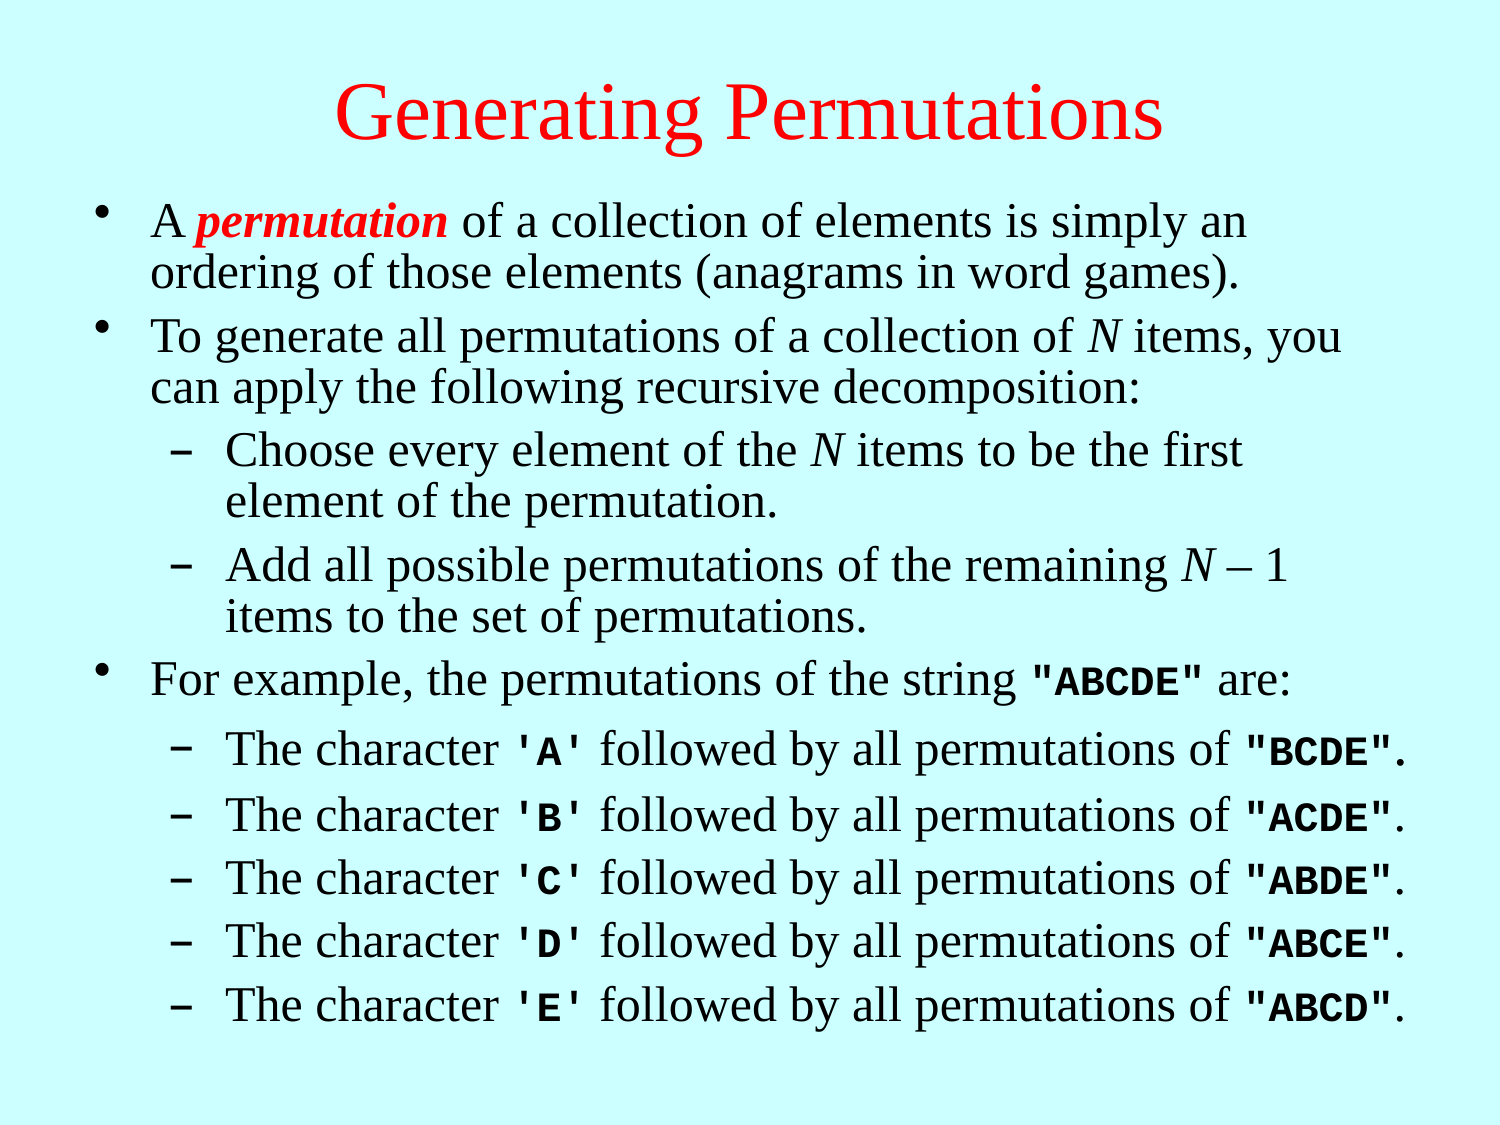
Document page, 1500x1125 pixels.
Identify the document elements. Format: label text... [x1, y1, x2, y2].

text_box A permutation of a collection of elements is simply an ordering of those elements (anagrams in word games). To generate all permutations of a collection of N items, you can apply the following recursive decomposition: Choose every element of the N items to be the first element of the permutation. Add all possible permutations of the remaining N – 1 items to the set of permutations. For example, the permutations of the string "ABCDE" are: The character 'A' followed by all permutations of "BCDE". The character 'B' followed by all permutations of "ACDE". The character 'C' followed by all permutations of "ABDE". The character 'D' followed by all permutations of "ABCE". The character 'E' followed by all permutations of "ABCD". [79, 189, 1425, 1075]
title Generating Permutations [0, 12, 1500, 201]
